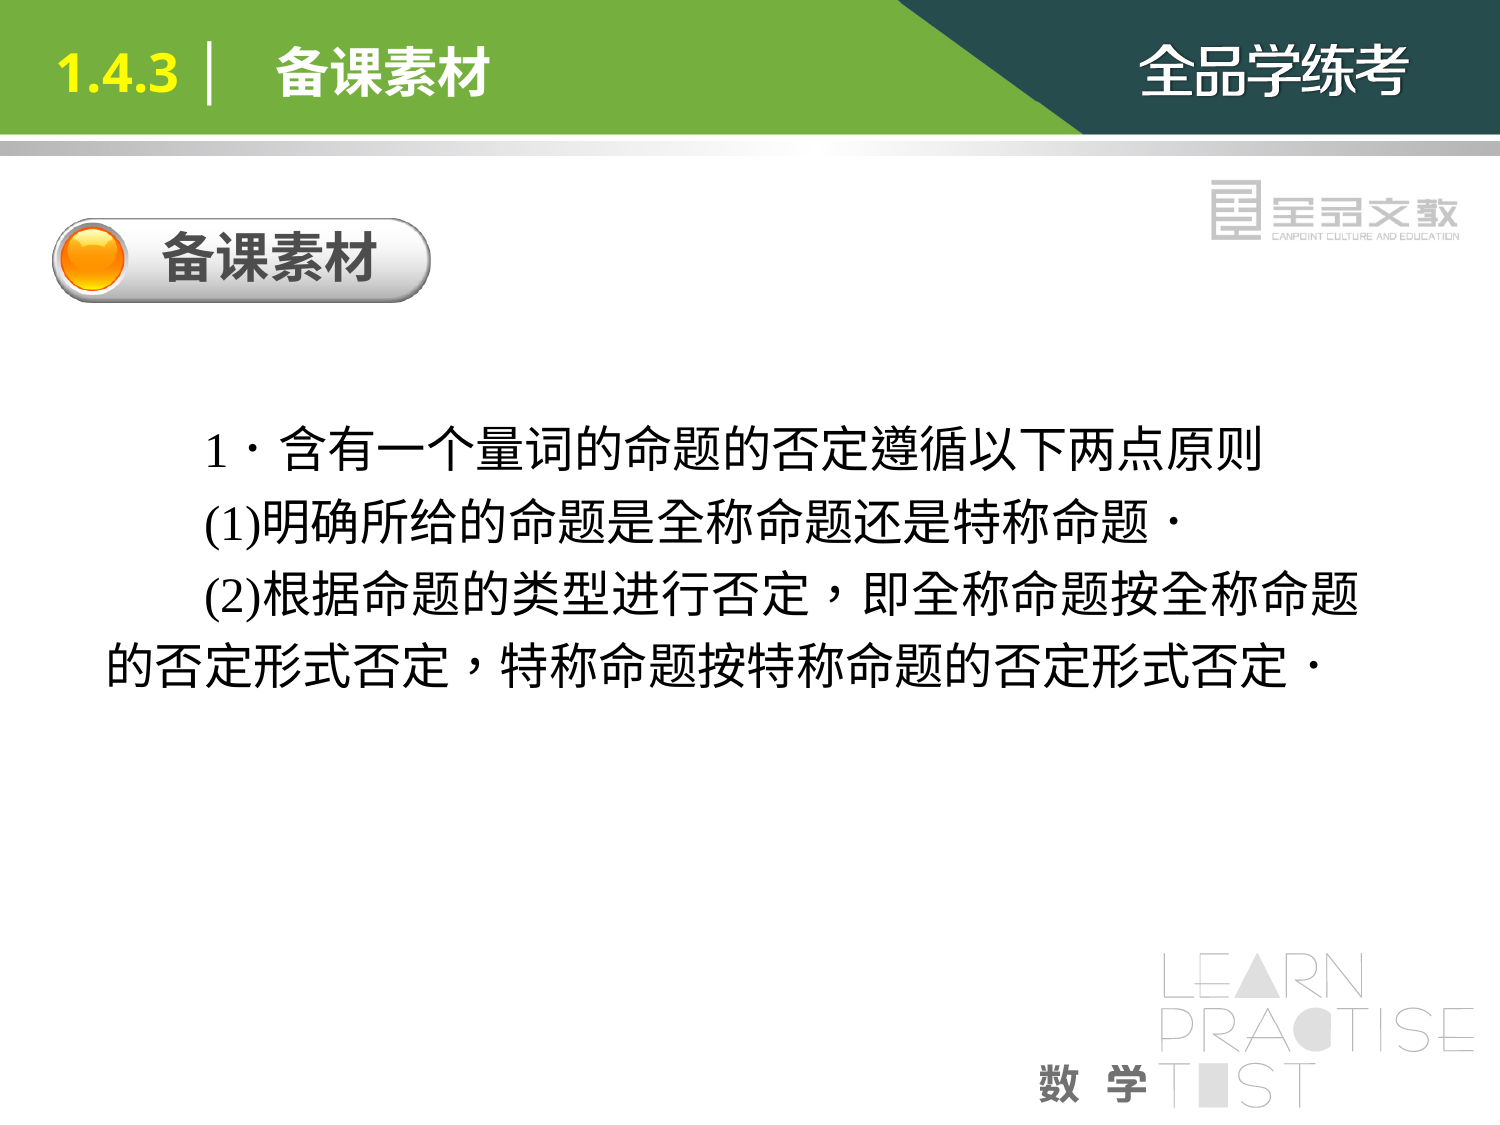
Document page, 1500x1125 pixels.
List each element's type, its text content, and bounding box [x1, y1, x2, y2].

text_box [52, 215, 432, 303]
picture [0, 0, 1500, 1125]
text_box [105, 409, 1361, 849]
text_box 1.4.3 │ 备课素材 [41, 30, 1057, 111]
